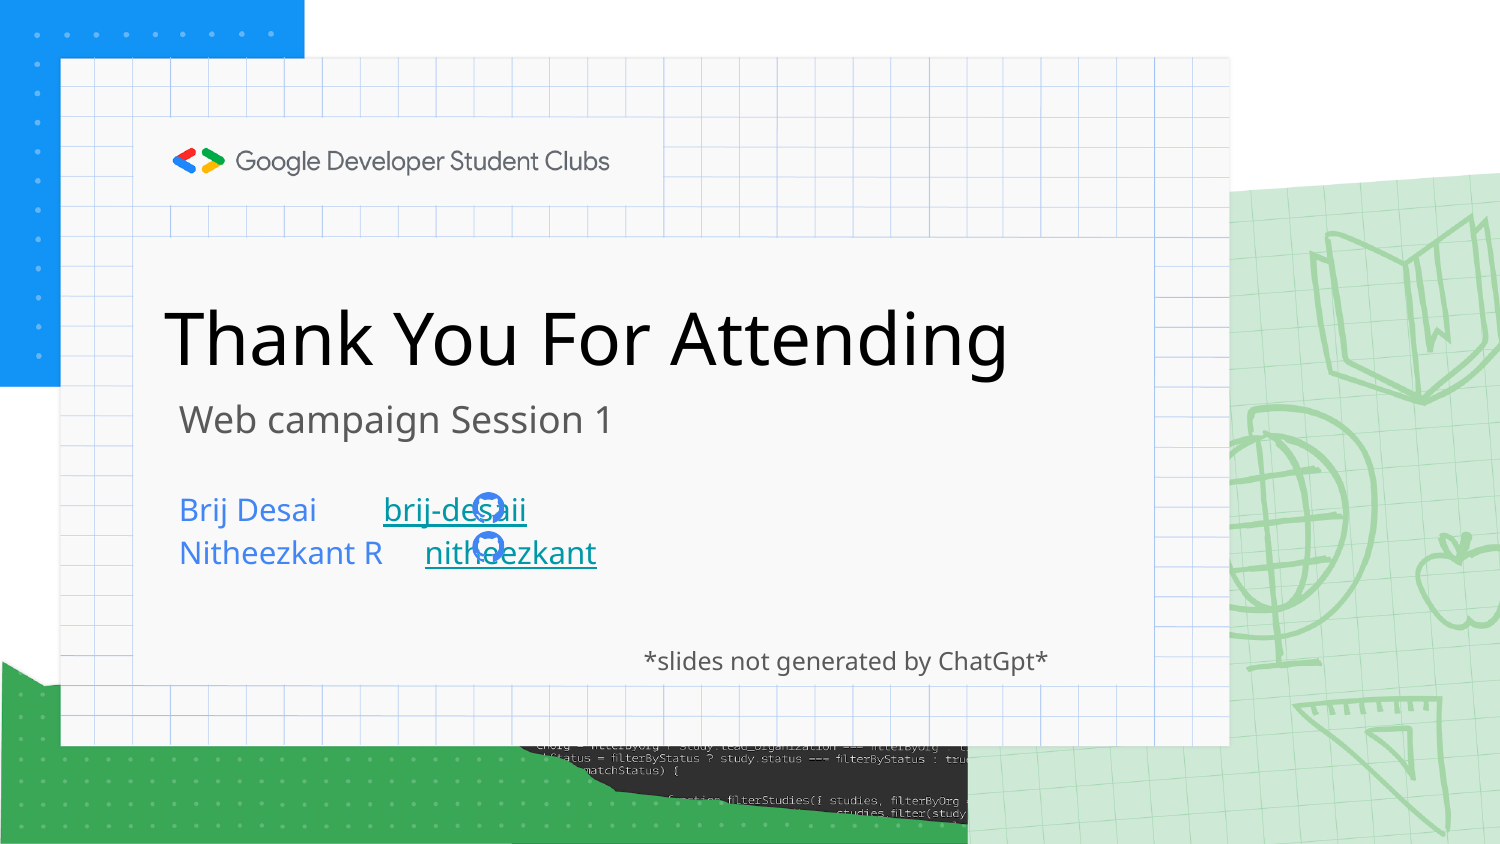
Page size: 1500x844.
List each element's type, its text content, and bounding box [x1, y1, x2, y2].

subtitle Web campaign Session 1 [163, 374, 813, 844]
subtitle *slides not generated by ChatGpt* [628, 626, 1158, 844]
picture [472, 530, 505, 564]
picture [0, 0, 1500, 844]
picture [472, 492, 505, 525]
title Thank You For Attending [149, 277, 1030, 449]
